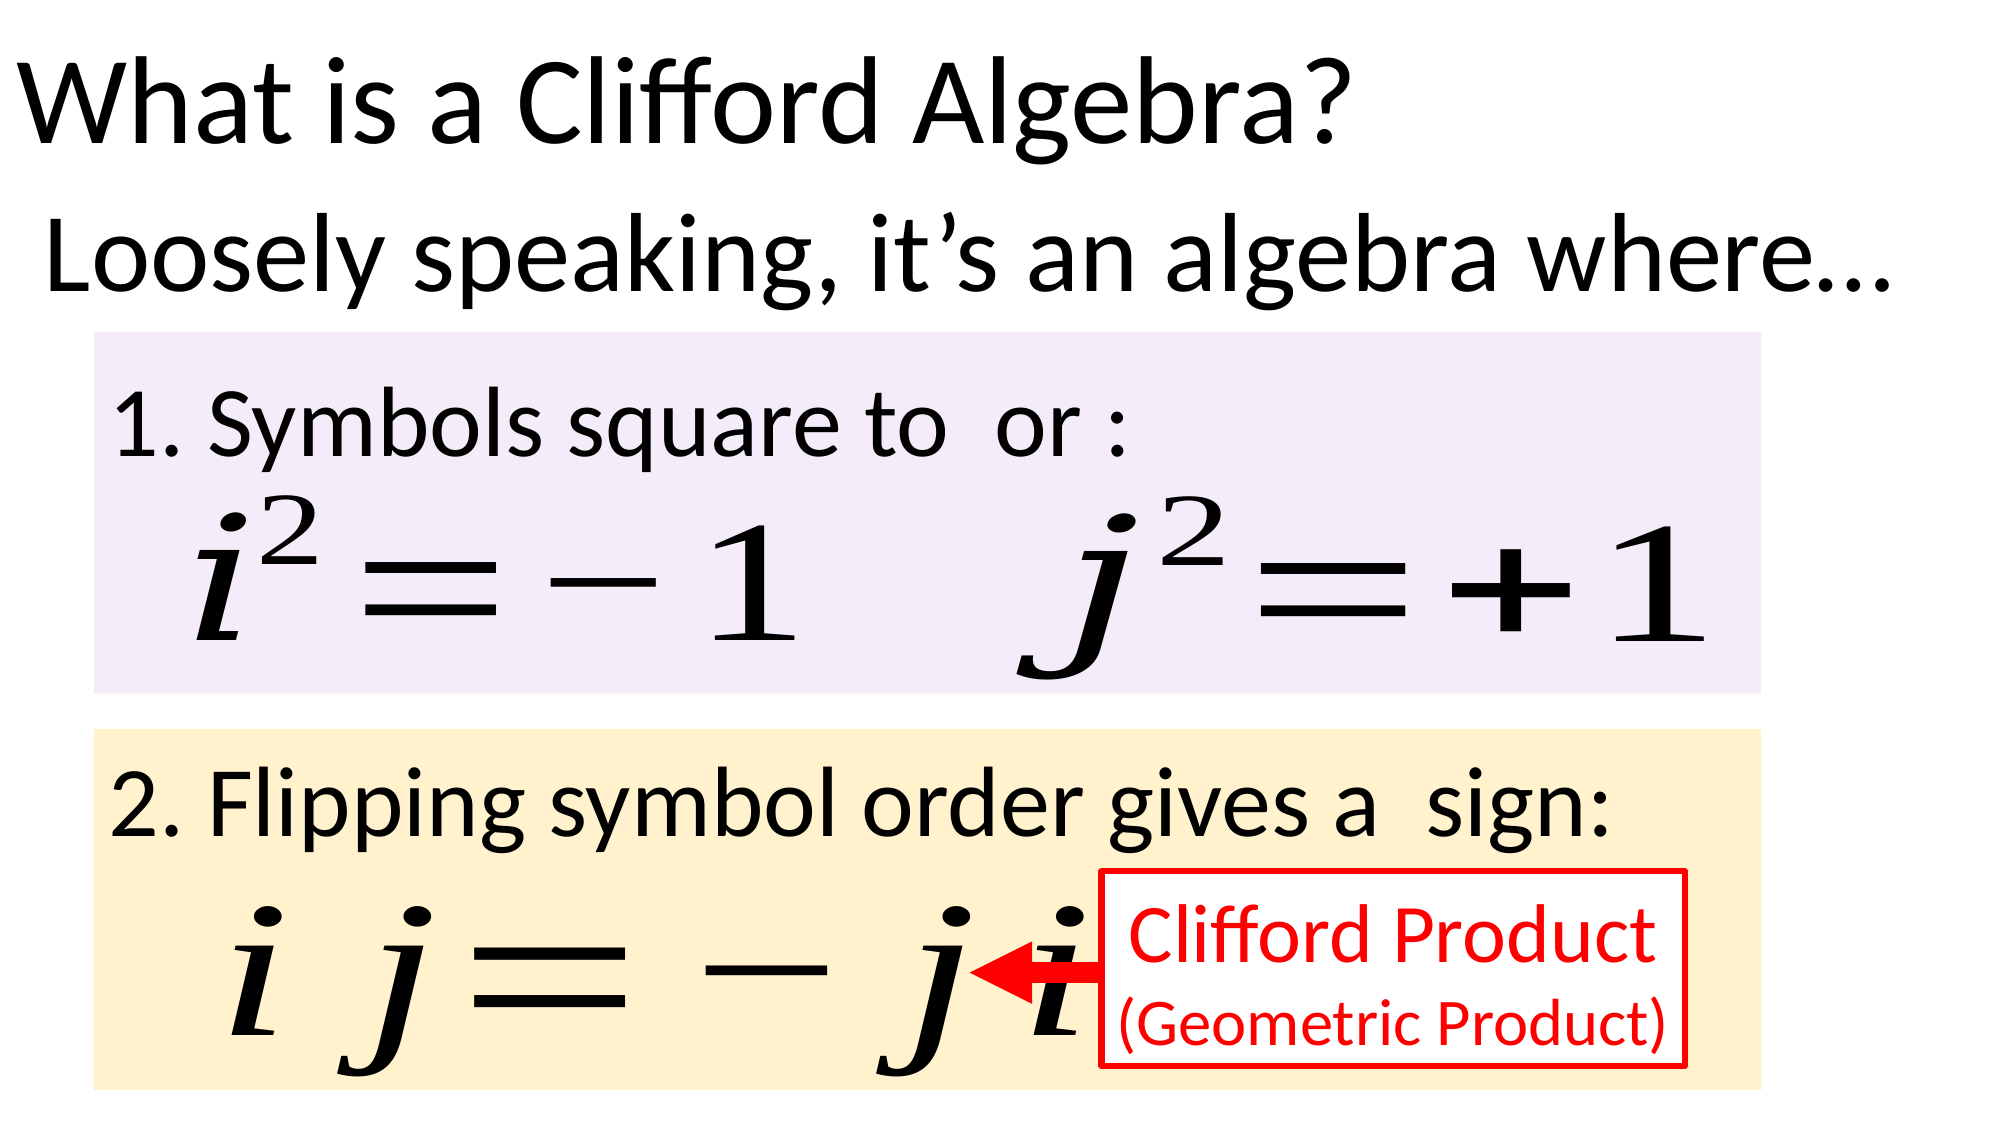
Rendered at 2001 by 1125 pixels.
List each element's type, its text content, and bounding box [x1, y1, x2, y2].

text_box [969, 871, 1688, 1069]
title What is a Clifford Algebra? [1, 0, 1473, 212]
text_box [93, 331, 1762, 694]
text_box [93, 728, 1762, 1091]
text_box Loosely speaking, it’s an algebra where… [28, 171, 1979, 322]
